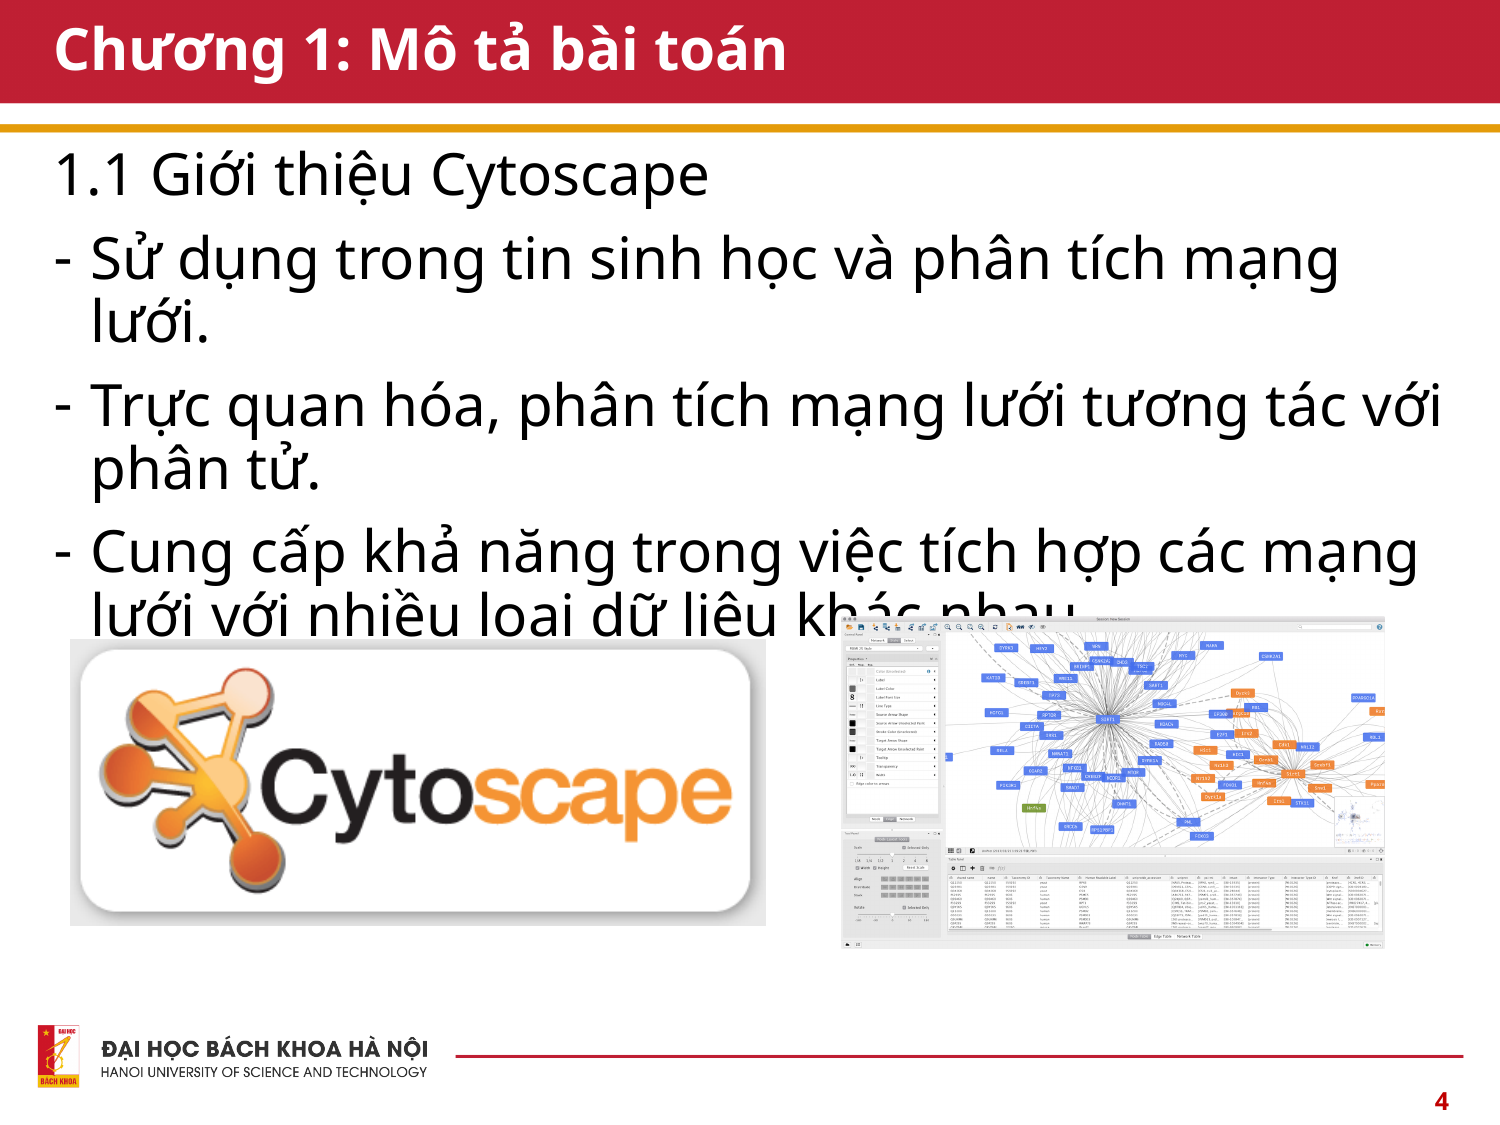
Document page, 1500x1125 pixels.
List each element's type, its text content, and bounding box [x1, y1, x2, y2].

title Chương 1: Mô tả bài toán [38, 12, 1462, 87]
slide_number 4 [1126, 1078, 1464, 1125]
list 1.1 Giới thiệu Cytoscape Sử dụng trong tin sinh học và phân tích mạng lưới. Trực quan hóa, phân tích mạng lưới tương tác với phân tử. Cung cấp khả năng trong việc tích hợp các mạng lưới với nhiều loại dữ liệu khác nhau. [38, 138, 1462, 1008]
picture [0, 0, 1500, 1125]
